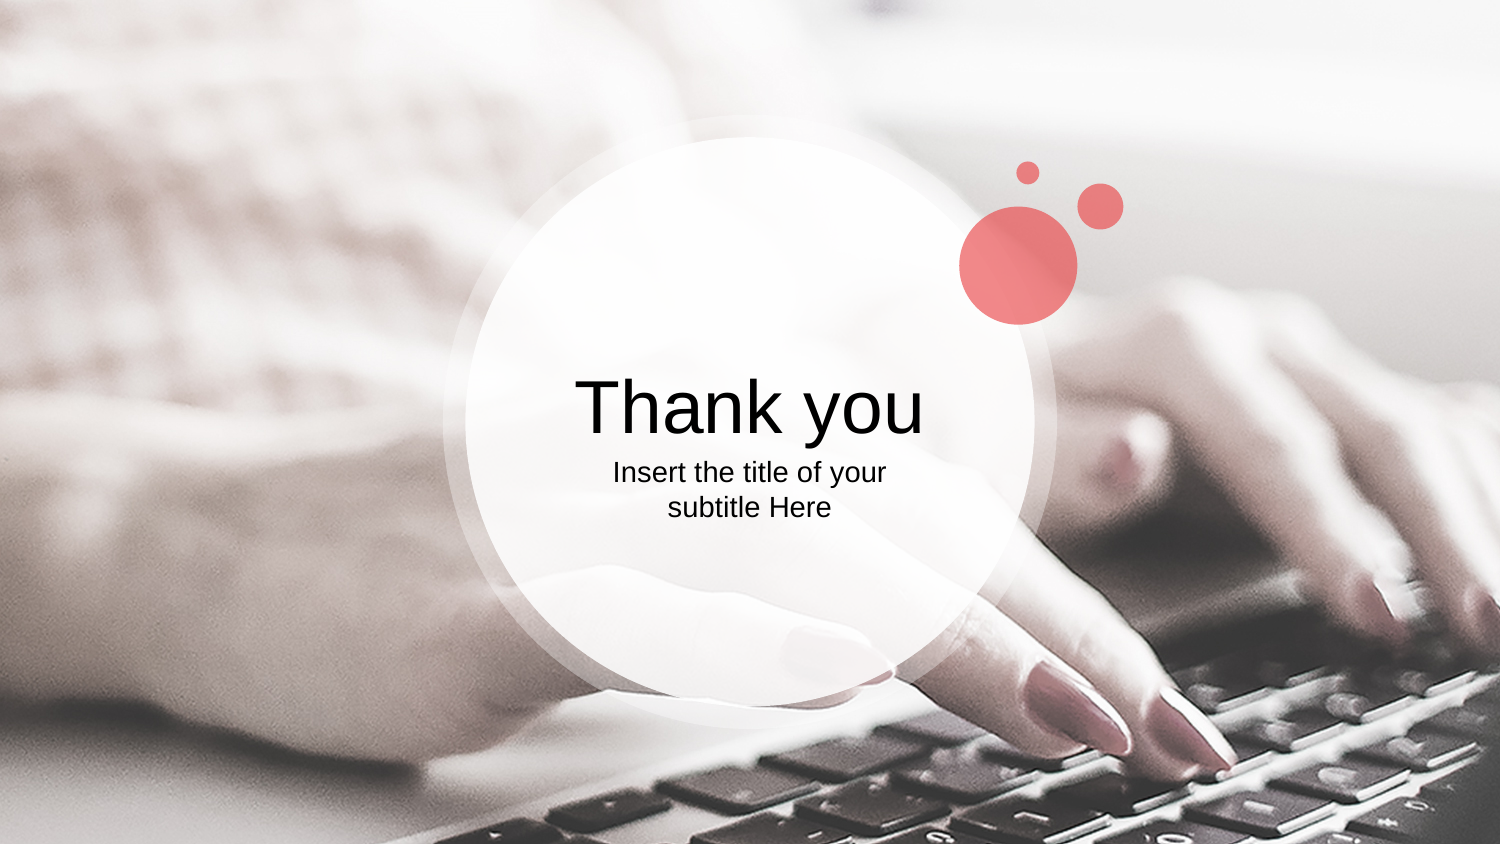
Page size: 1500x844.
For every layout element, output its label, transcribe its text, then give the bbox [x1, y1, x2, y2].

list Thank you [465, 351, 1035, 446]
picture [0, 0, 1500, 844]
list Insert the title of your subtitle Here [442, 114, 1058, 729]
list Insert the title of your subtitle Here [572, 445, 928, 540]
